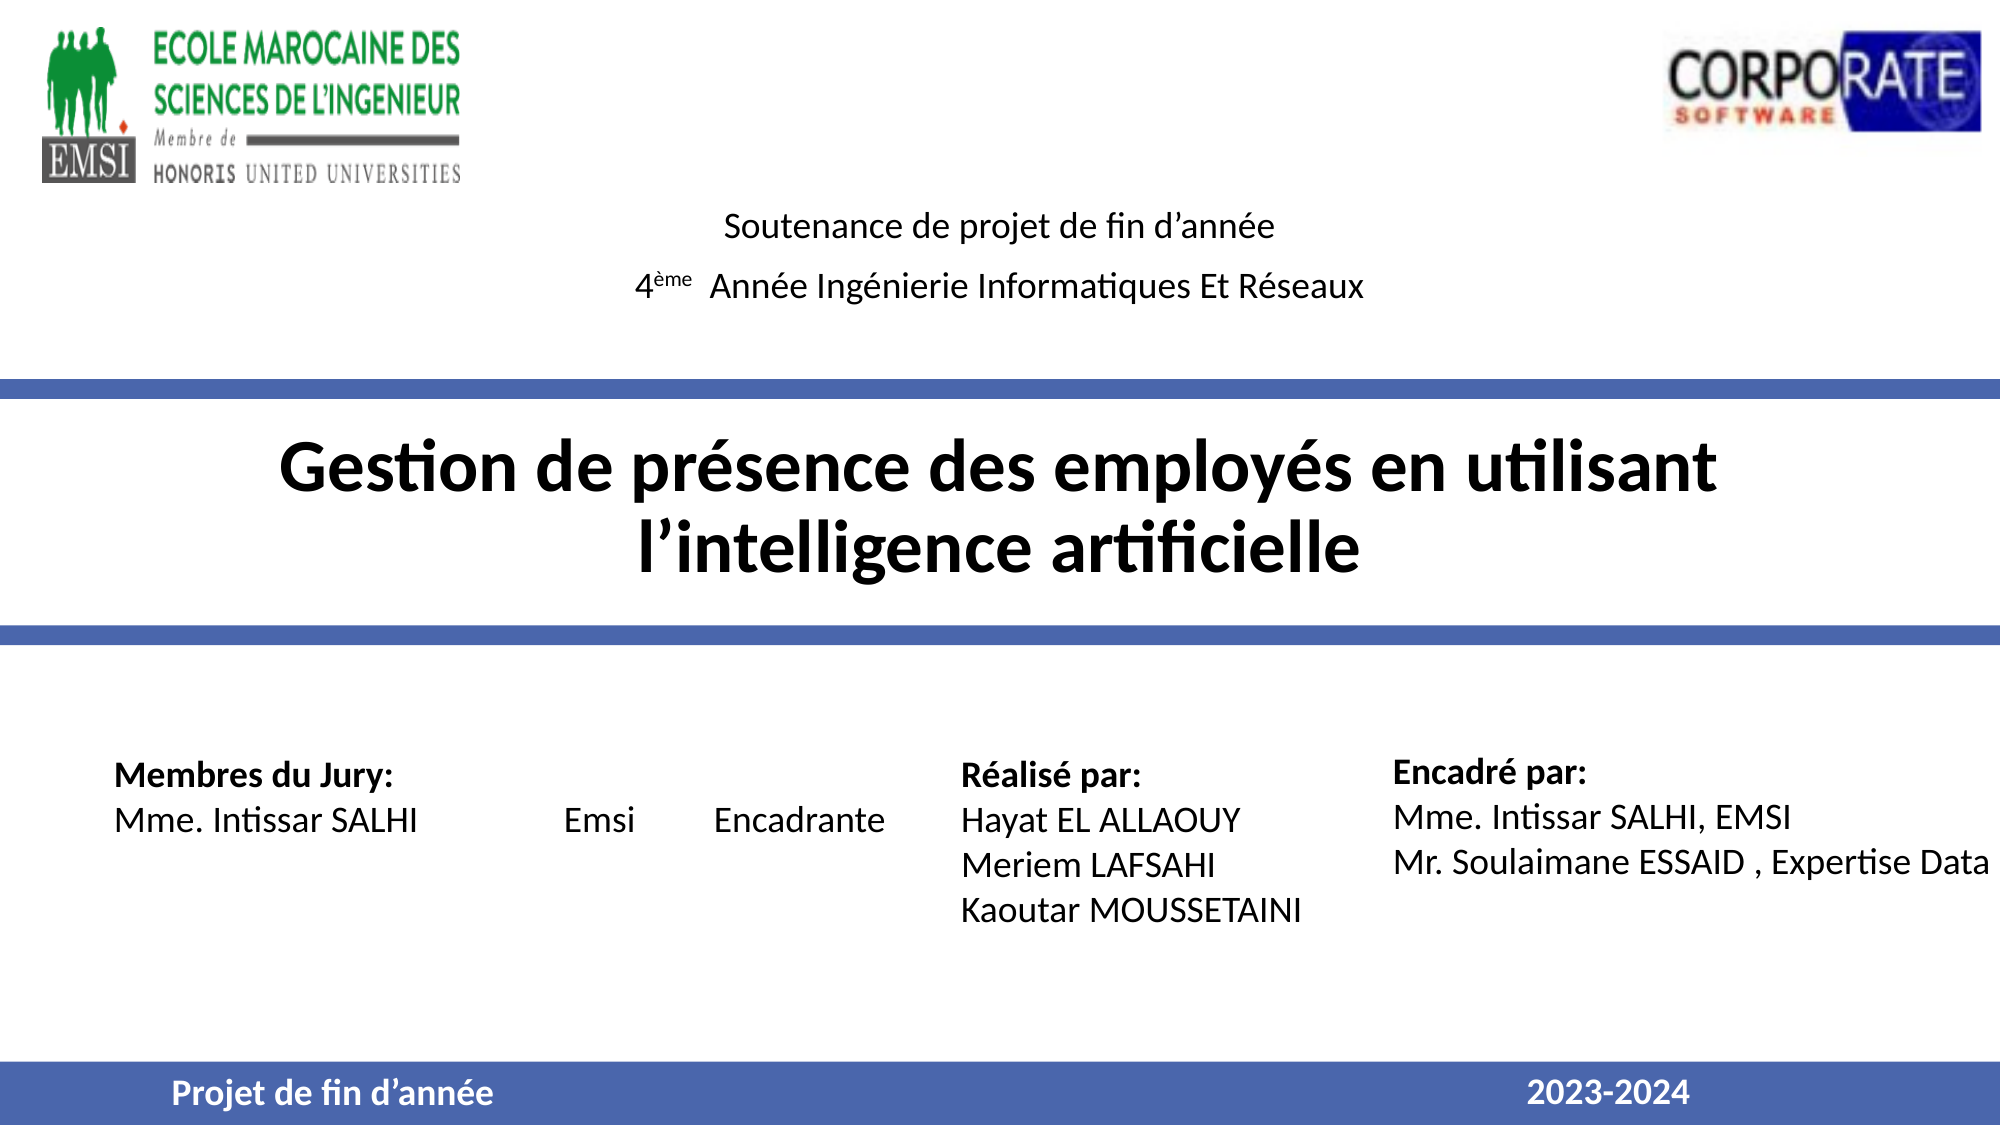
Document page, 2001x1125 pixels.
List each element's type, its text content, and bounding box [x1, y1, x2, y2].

text_box [0, 379, 2000, 399]
text_box 2023-2024 [1518, 1066, 1837, 1112]
text_box [0, 625, 2000, 646]
text_box [0, 1061, 2000, 1125]
text_box 4ème Année Ingénierie Informatiques Et Réseaux [599, 254, 1401, 314]
text_box Réalisé par: Hayat EL ALLAOUY Meriem LAFSAHI Kaoutar MOUSSETAINI [953, 749, 1387, 930]
text_box Gestion de présence des employés en utilisant l’intelligence artificielle [106, 419, 1894, 599]
text_box Membres du Jury: Mme. Intissar SALHI Emsi Encadrante [106, 749, 943, 840]
picture [42, 27, 460, 183]
picture [1656, 0, 1987, 158]
text_box Encadré par: Mme. Intissar SALHI, EMSI Mr. Soulaimane ESSAID , Expertise Data [1384, 747, 1998, 883]
text_box Projet de fin d’année [163, 1067, 566, 1113]
text_box Soutenance de projet de fin d’année [599, 193, 1401, 254]
